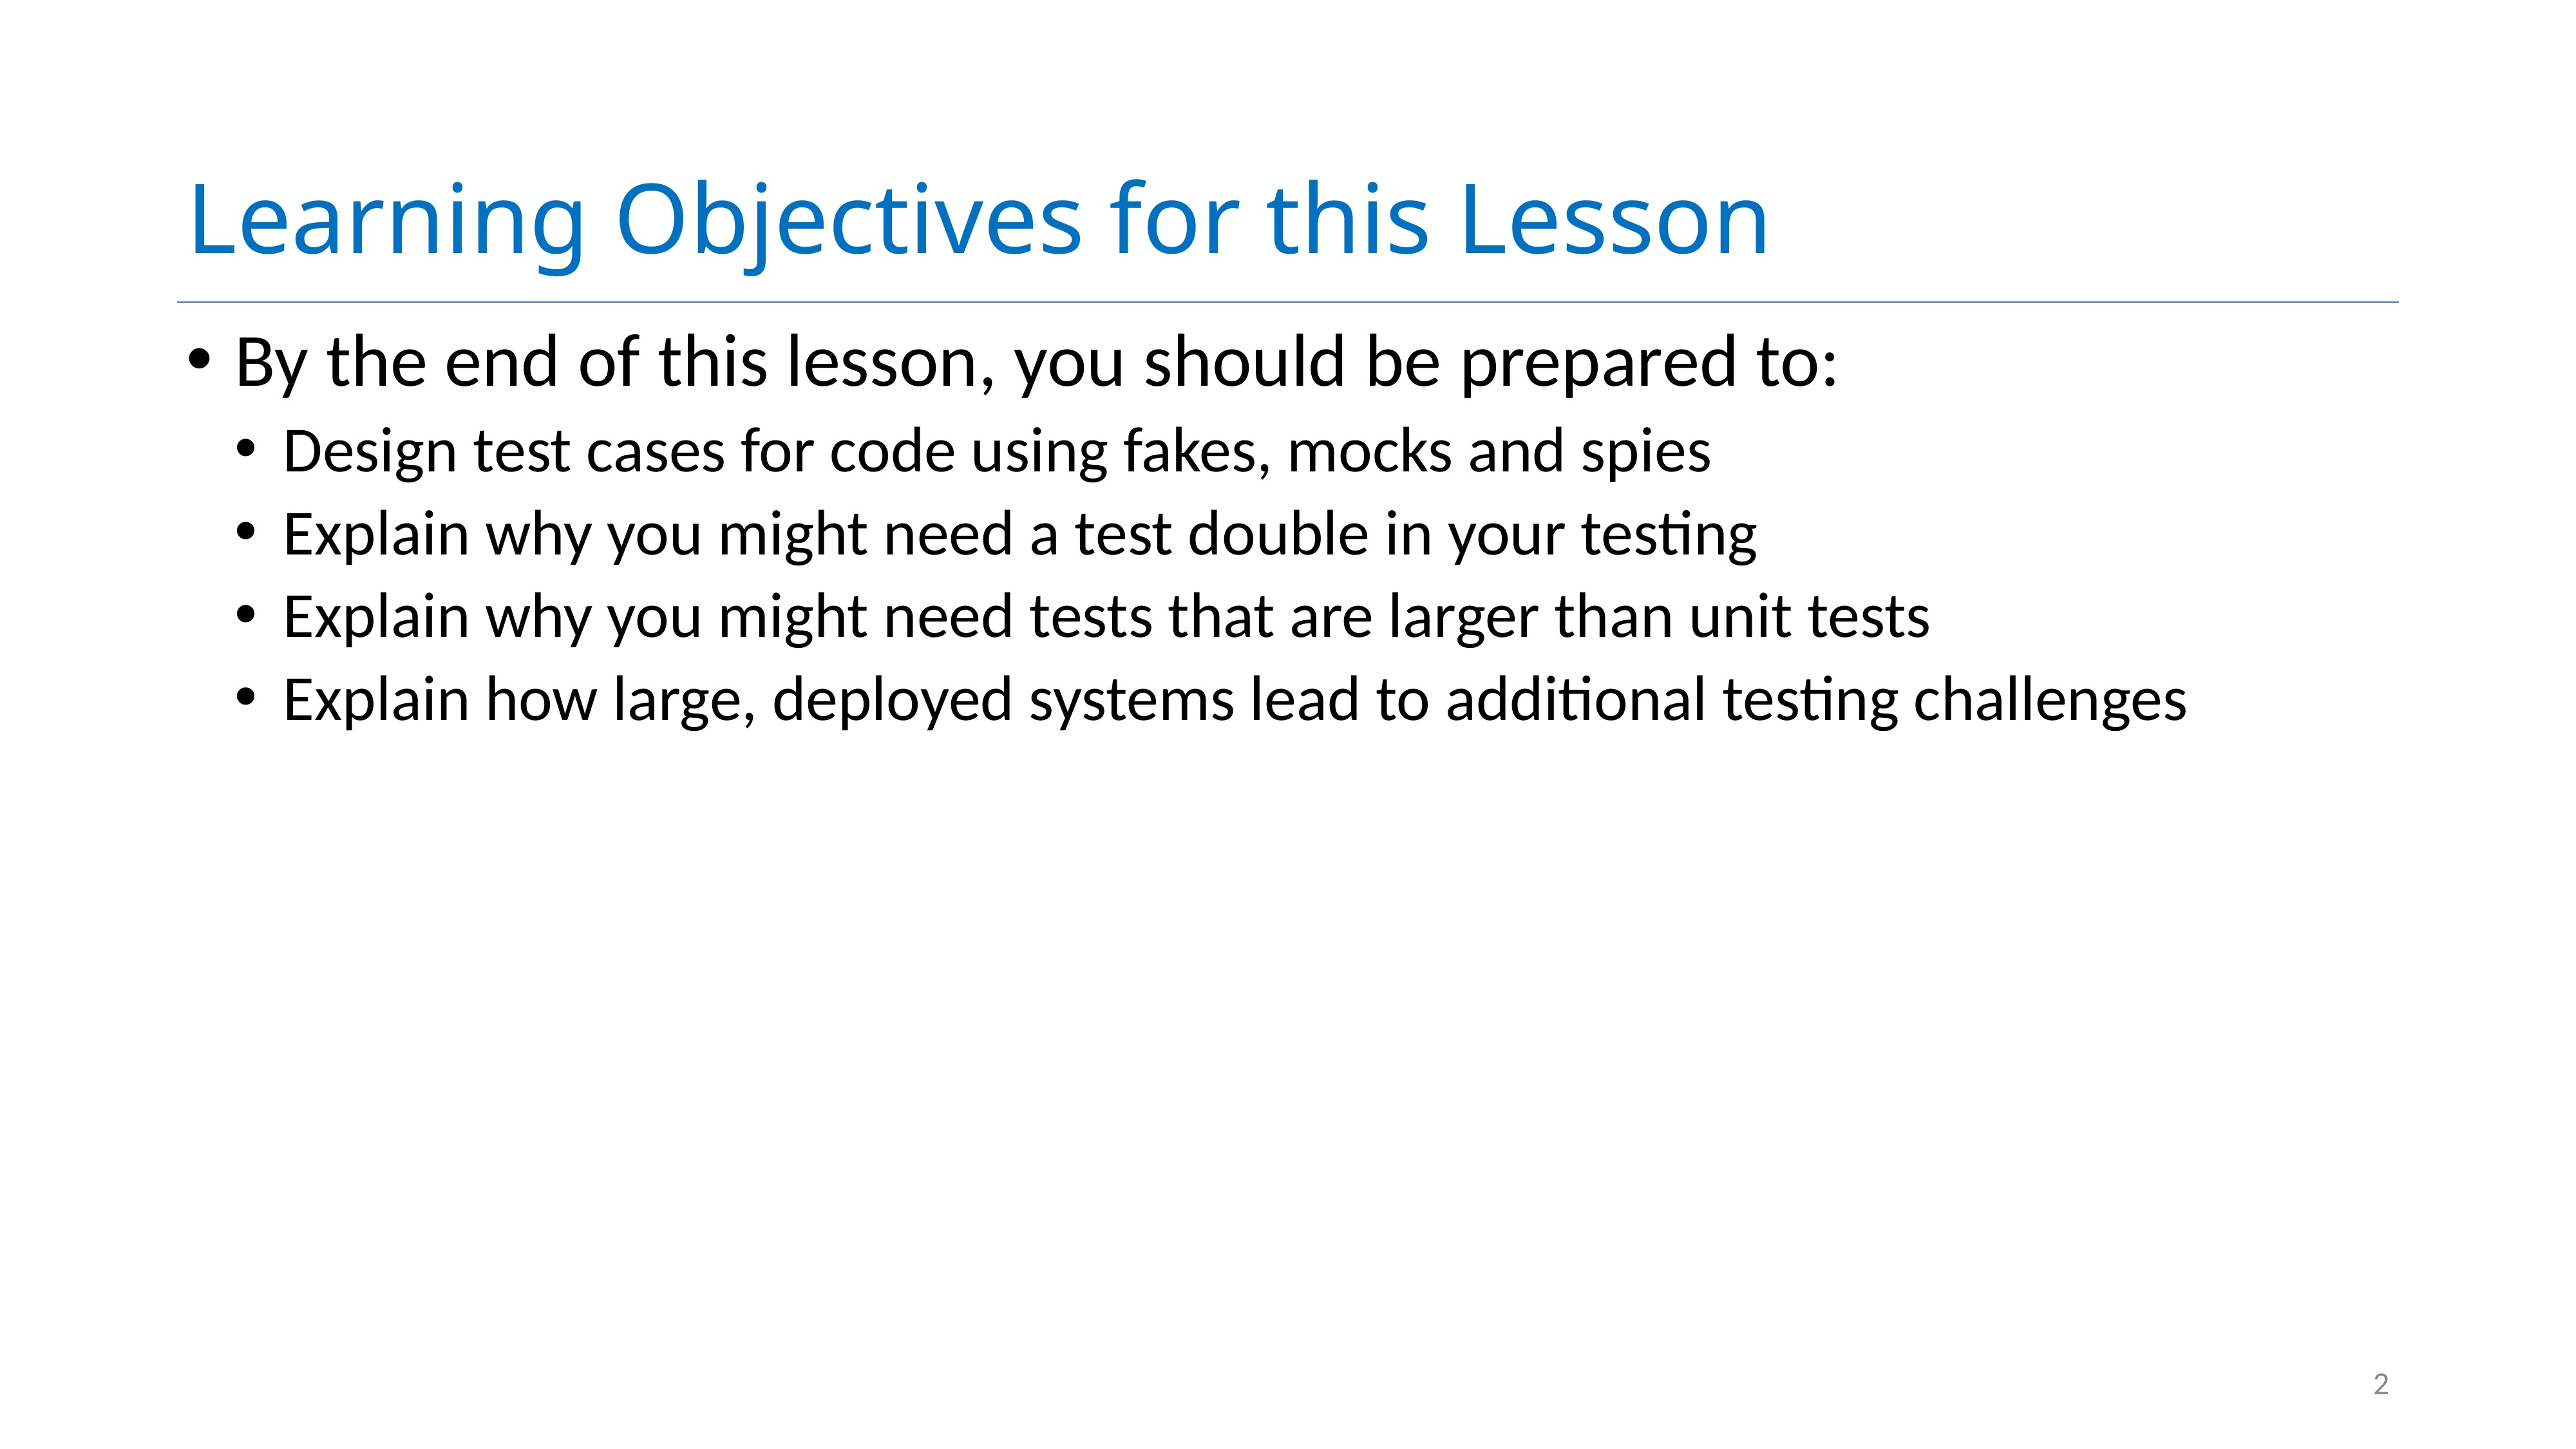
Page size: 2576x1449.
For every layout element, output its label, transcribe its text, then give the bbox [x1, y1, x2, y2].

title Learning Objectives for this Lesson [176, 3, 2400, 285]
list By the end of this lesson, you should be prepared to: Design test cases for code using fakes, mocks and spies Explain why you might need a test double in your testing Explain why you might need tests that are larger than unit tests Explain how large, deployed systems lead to additional testing challenges [176, 310, 2220, 1233]
slide_number 2 [2360, 1355, 2400, 1408]
